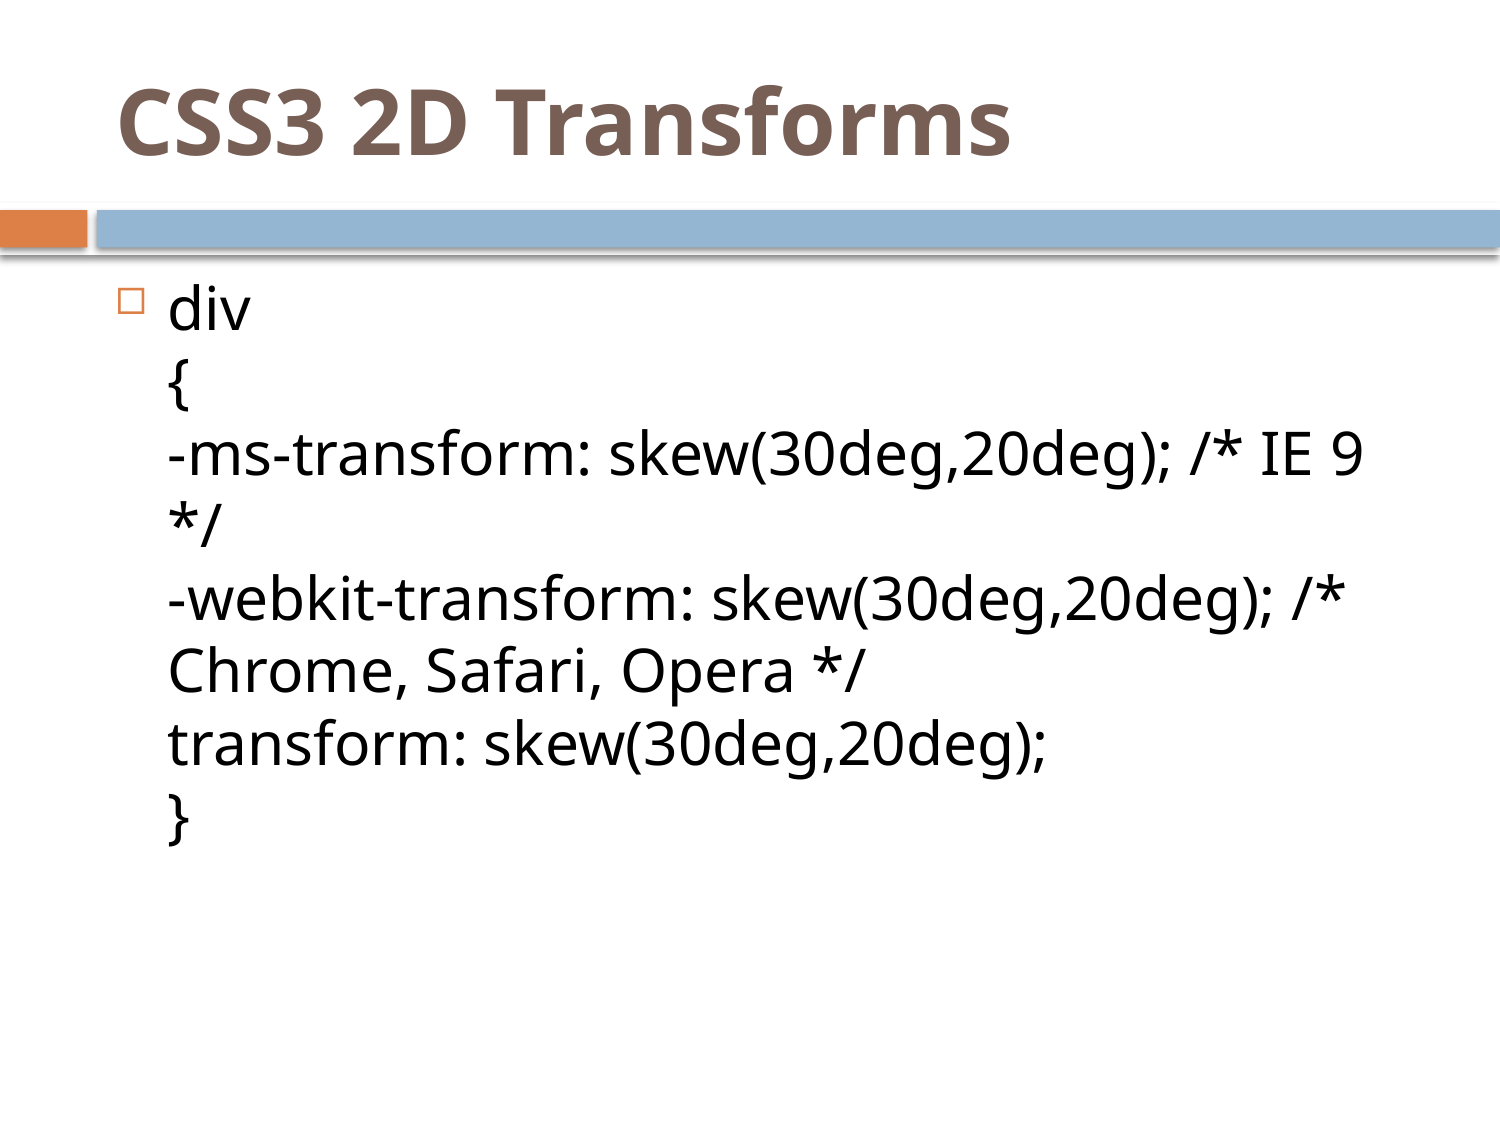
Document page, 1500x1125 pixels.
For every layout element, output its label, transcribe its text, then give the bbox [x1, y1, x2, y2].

title CSS3 2D Transforms [100, 37, 1438, 200]
list div { -ms-transform: skew(30deg,20deg); /* IE 9 */ -webkit-transform: skew(30deg,20deg); /* Chrome, Safari, Opera */ transform: skew(30deg,20deg); } [100, 262, 1438, 1000]
